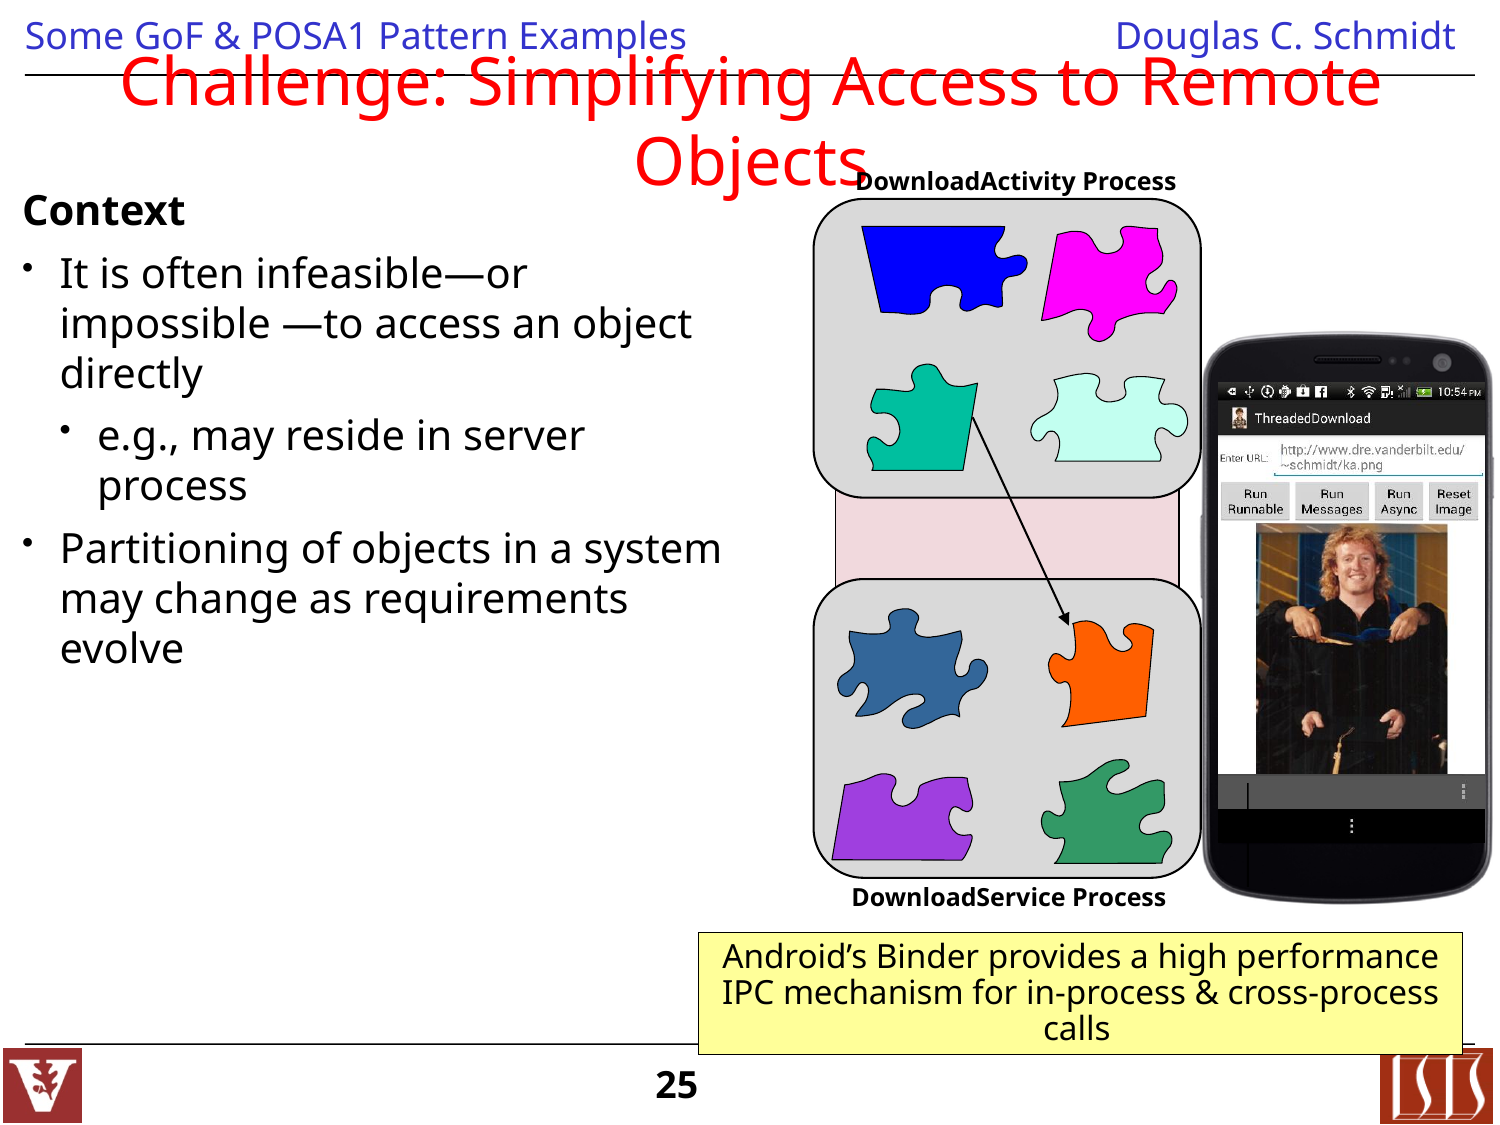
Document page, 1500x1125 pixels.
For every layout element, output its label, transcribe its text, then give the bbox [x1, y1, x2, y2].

text_box [837, 608, 988, 729]
text_box Android’s Binder provides a high performance IPC mechanism for in-process & cross-process calls [698, 932, 1463, 1055]
text_box [813, 579, 1189, 877]
picture [3, 1048, 82, 1123]
text_box DownloadActivity Process [840, 161, 1193, 204]
text_box [1041, 759, 1172, 864]
list Context It is often infeasible—or impossible —to access an object directly e.g., may reside in server process Partitioning of objects in a system may change as requirements evolve [6, 176, 748, 1030]
text_box [813, 204, 1201, 498]
text_box Activity Manager Service [1244, 821, 1252, 890]
text_box [1011, 490, 1179, 587]
text_box DownloadService Process [836, 877, 1182, 920]
text_box [1048, 620, 1154, 727]
text_box [867, 364, 978, 471]
text_box [835, 490, 1046, 587]
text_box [1194, 322, 1500, 914]
text_box [831, 773, 973, 861]
text_box [972, 417, 1070, 626]
picture [1380, 1048, 1493, 1124]
text_box [861, 226, 1028, 315]
title Challenge: Simplifying Access to Remote Objects [0, 87, 1500, 151]
text_box [1041, 226, 1177, 342]
text_box [1030, 373, 1188, 462]
